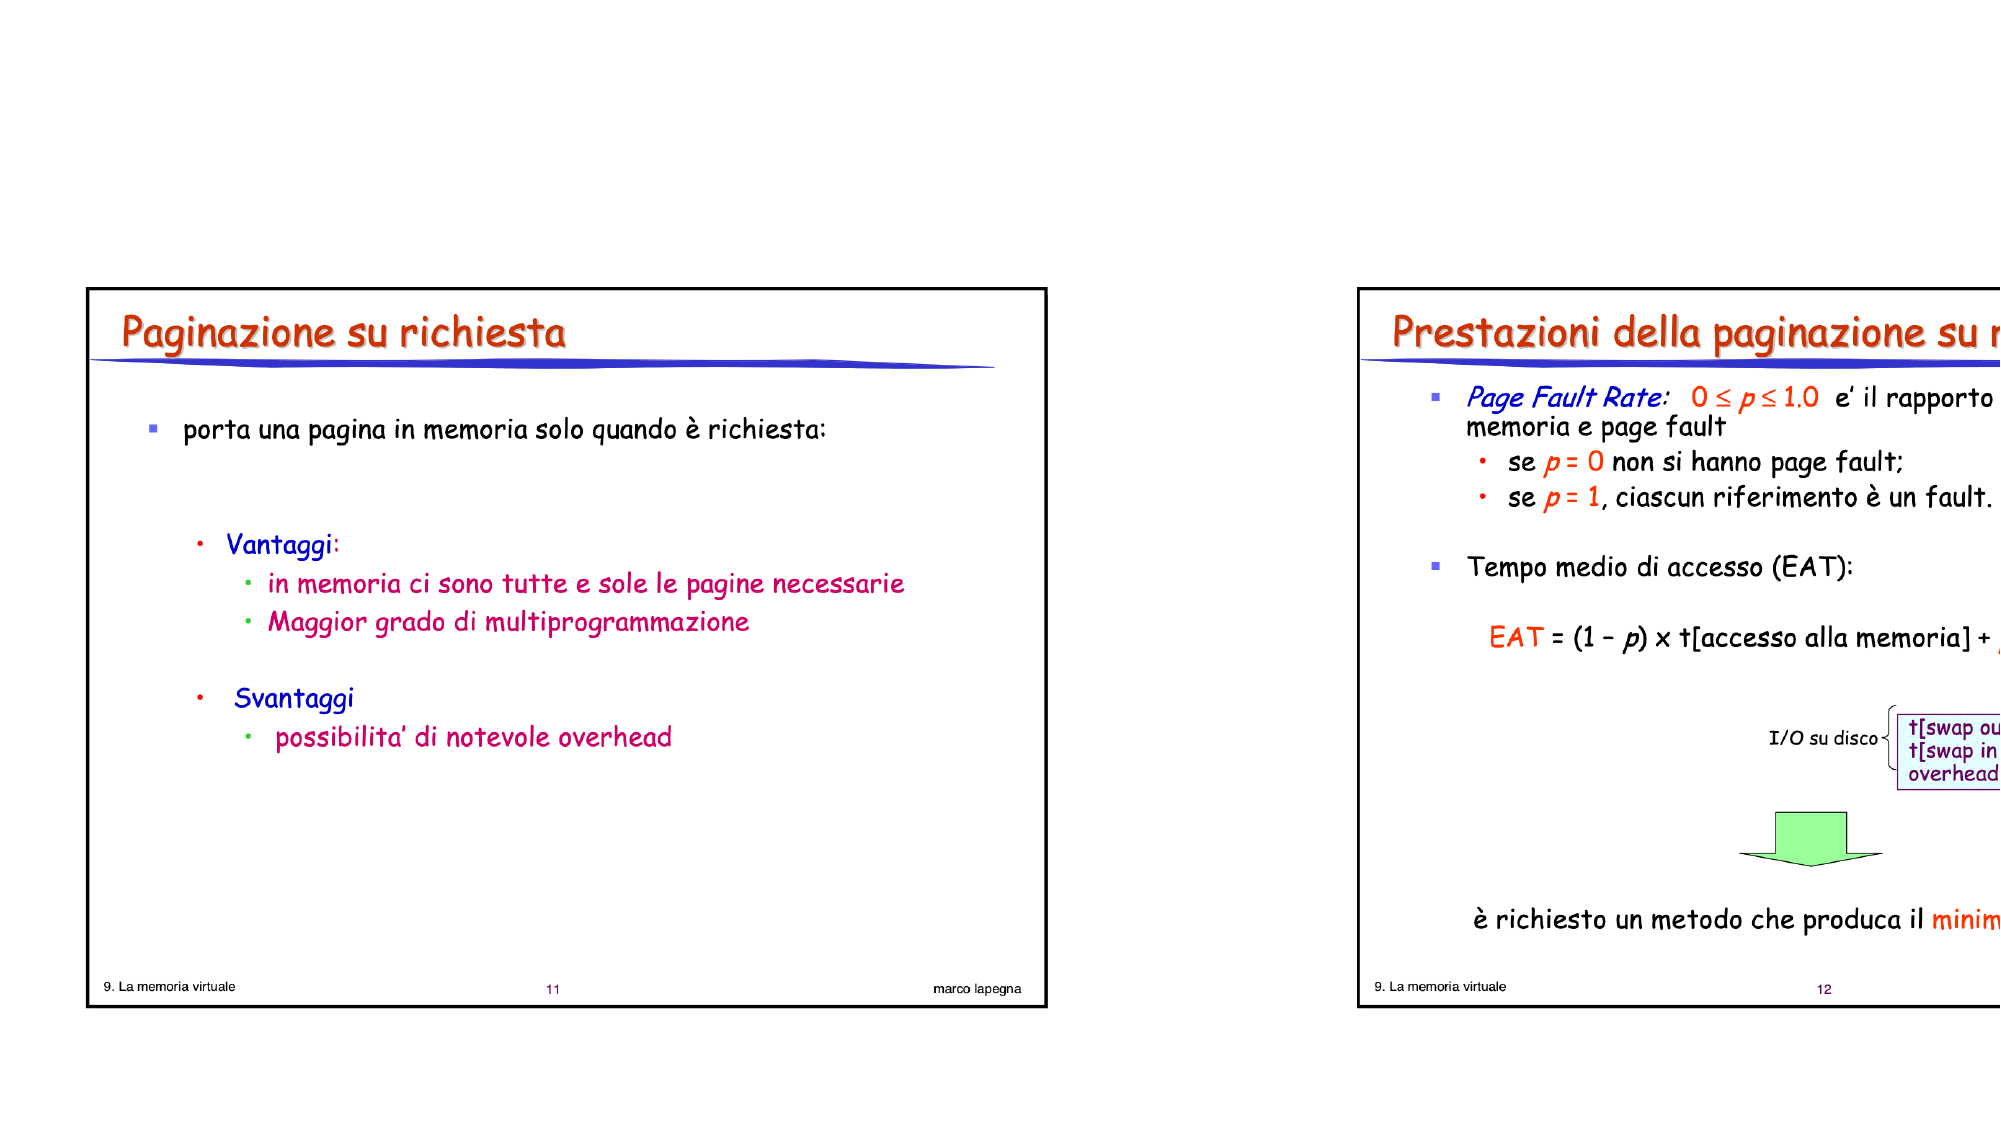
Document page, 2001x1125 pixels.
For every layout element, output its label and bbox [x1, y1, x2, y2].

picture [0, 192, 2000, 1070]
